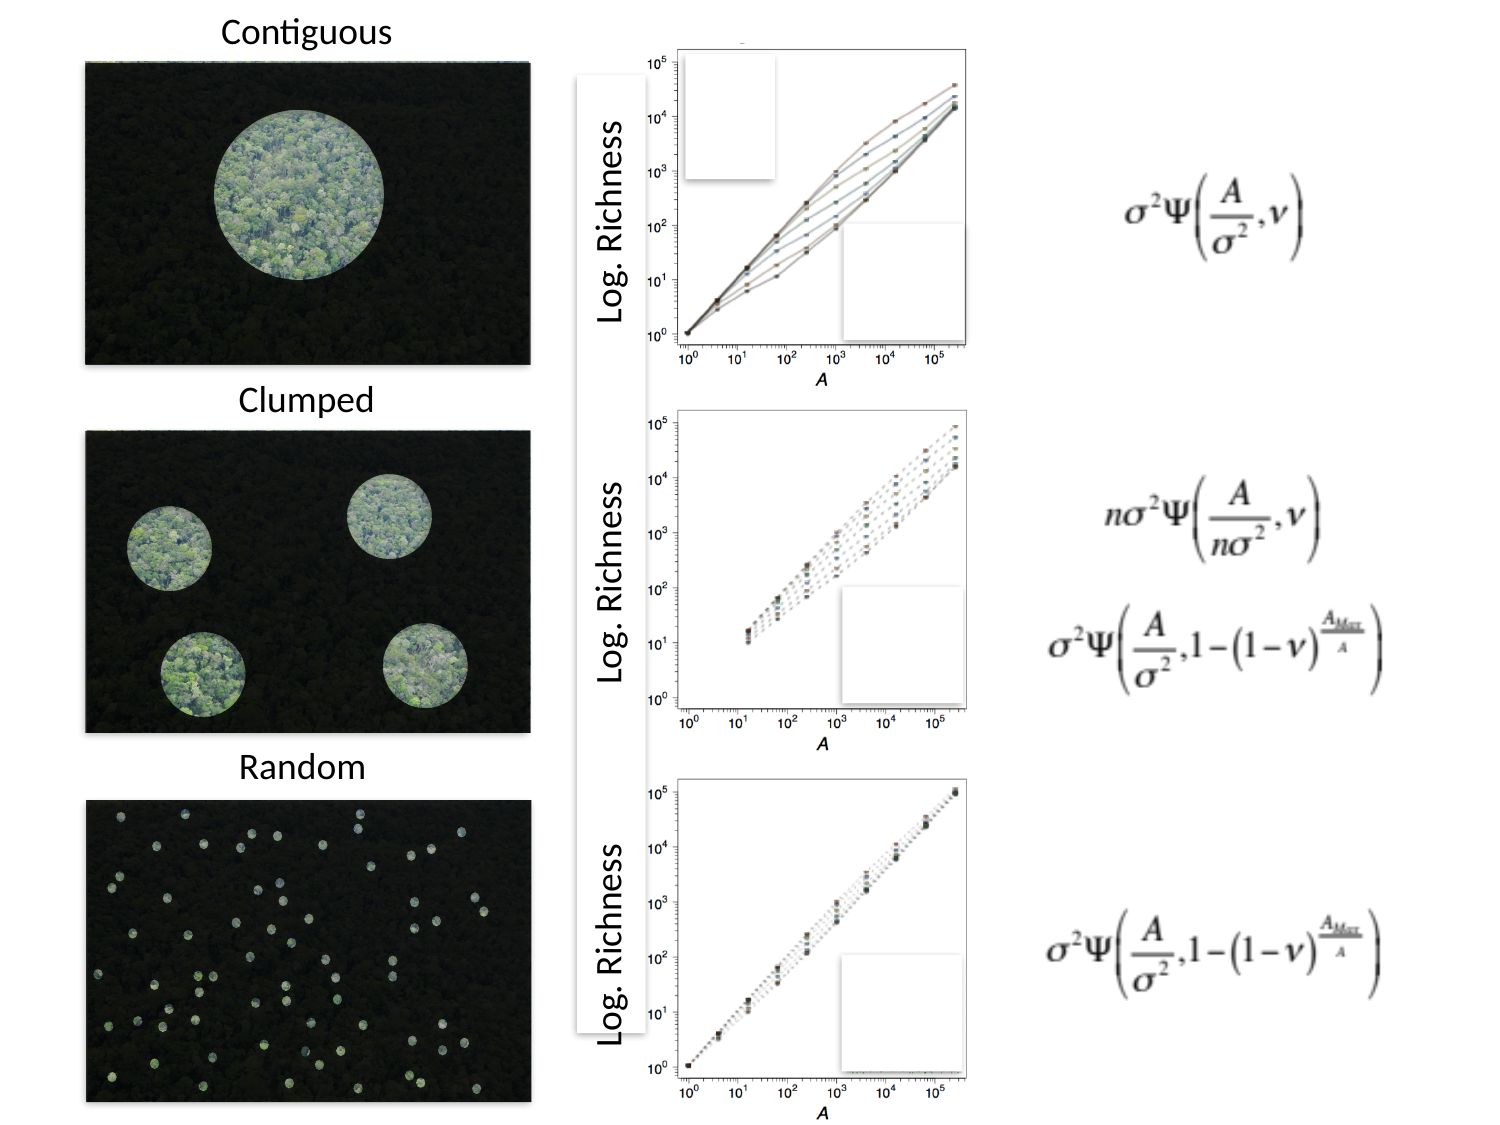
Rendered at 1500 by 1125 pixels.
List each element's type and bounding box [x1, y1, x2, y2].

text_box [84, 0, 532, 1103]
text_box [1041, 901, 1383, 1002]
text_box [1101, 466, 1324, 566]
picture [622, 772, 980, 1125]
picture [622, 404, 980, 758]
text_box [1043, 597, 1385, 698]
picture [618, 43, 970, 393]
text_box [1121, 164, 1308, 264]
text_box [576, 5, 646, 1125]
